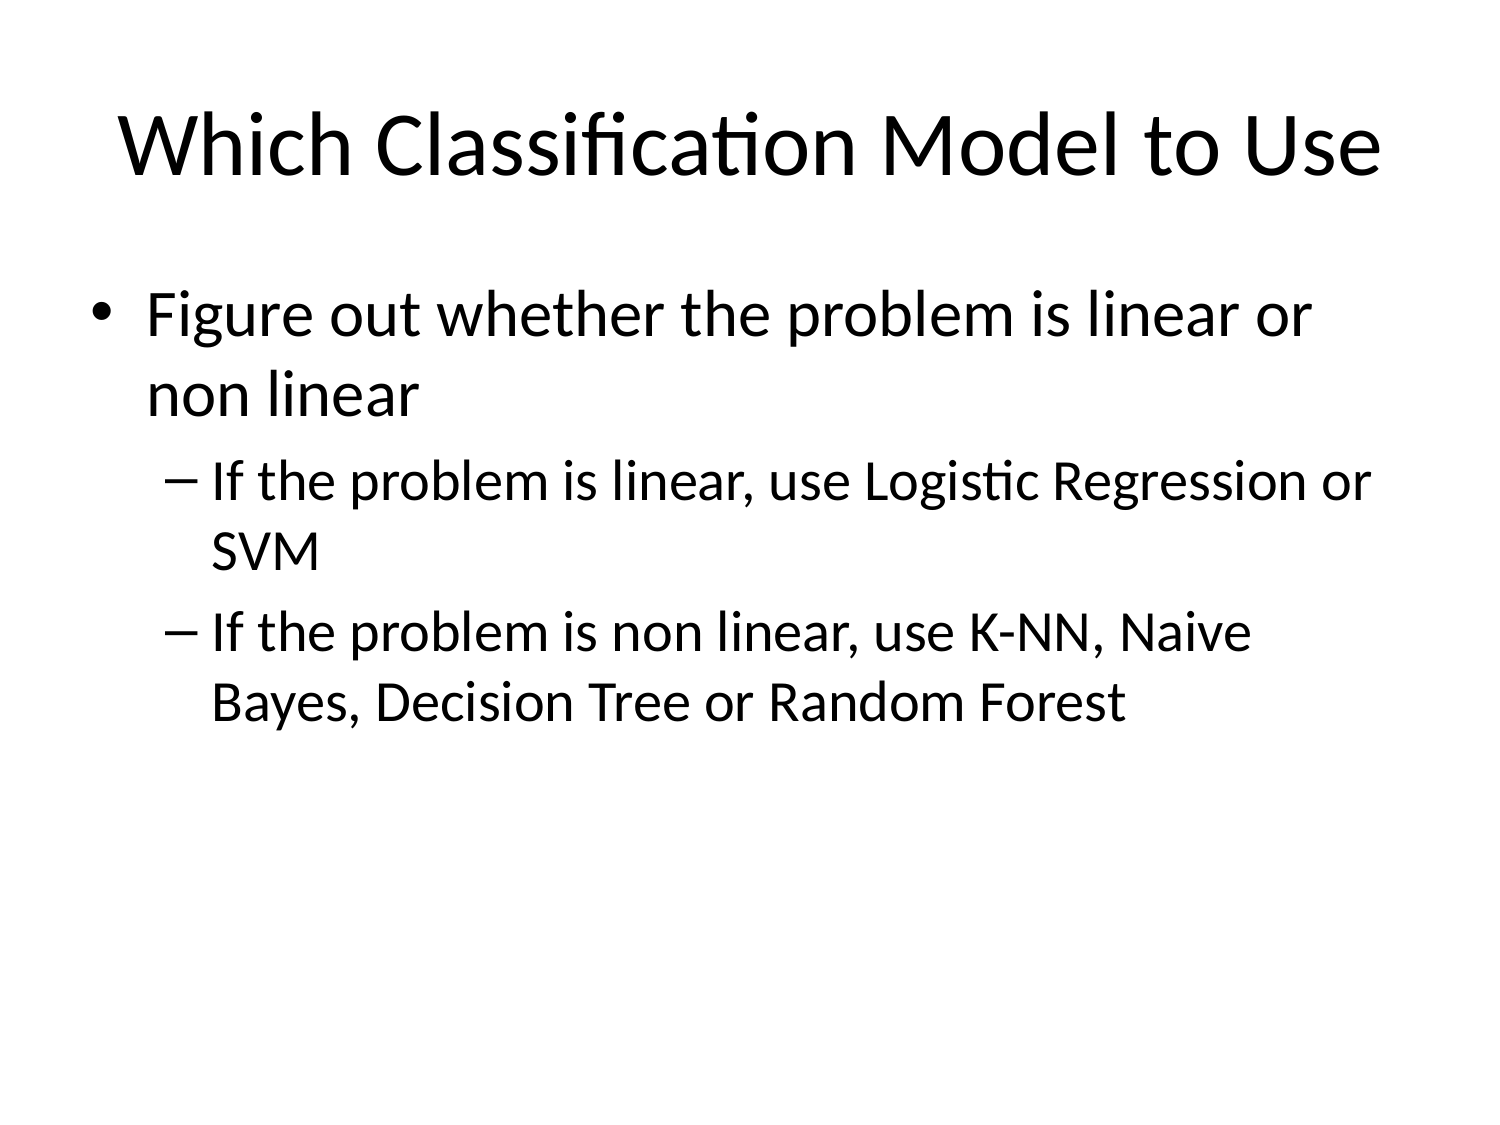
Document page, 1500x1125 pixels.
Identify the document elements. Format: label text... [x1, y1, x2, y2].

list Figure out whether the problem is linear or non linear If the problem is linear, use Logistic Regression or SVM If the problem is non linear, use K-NN, Naive Bayes, Decision Tree or Random Forest [75, 262, 1425, 1005]
title Which Classification Model to Use [75, 45, 1425, 233]
